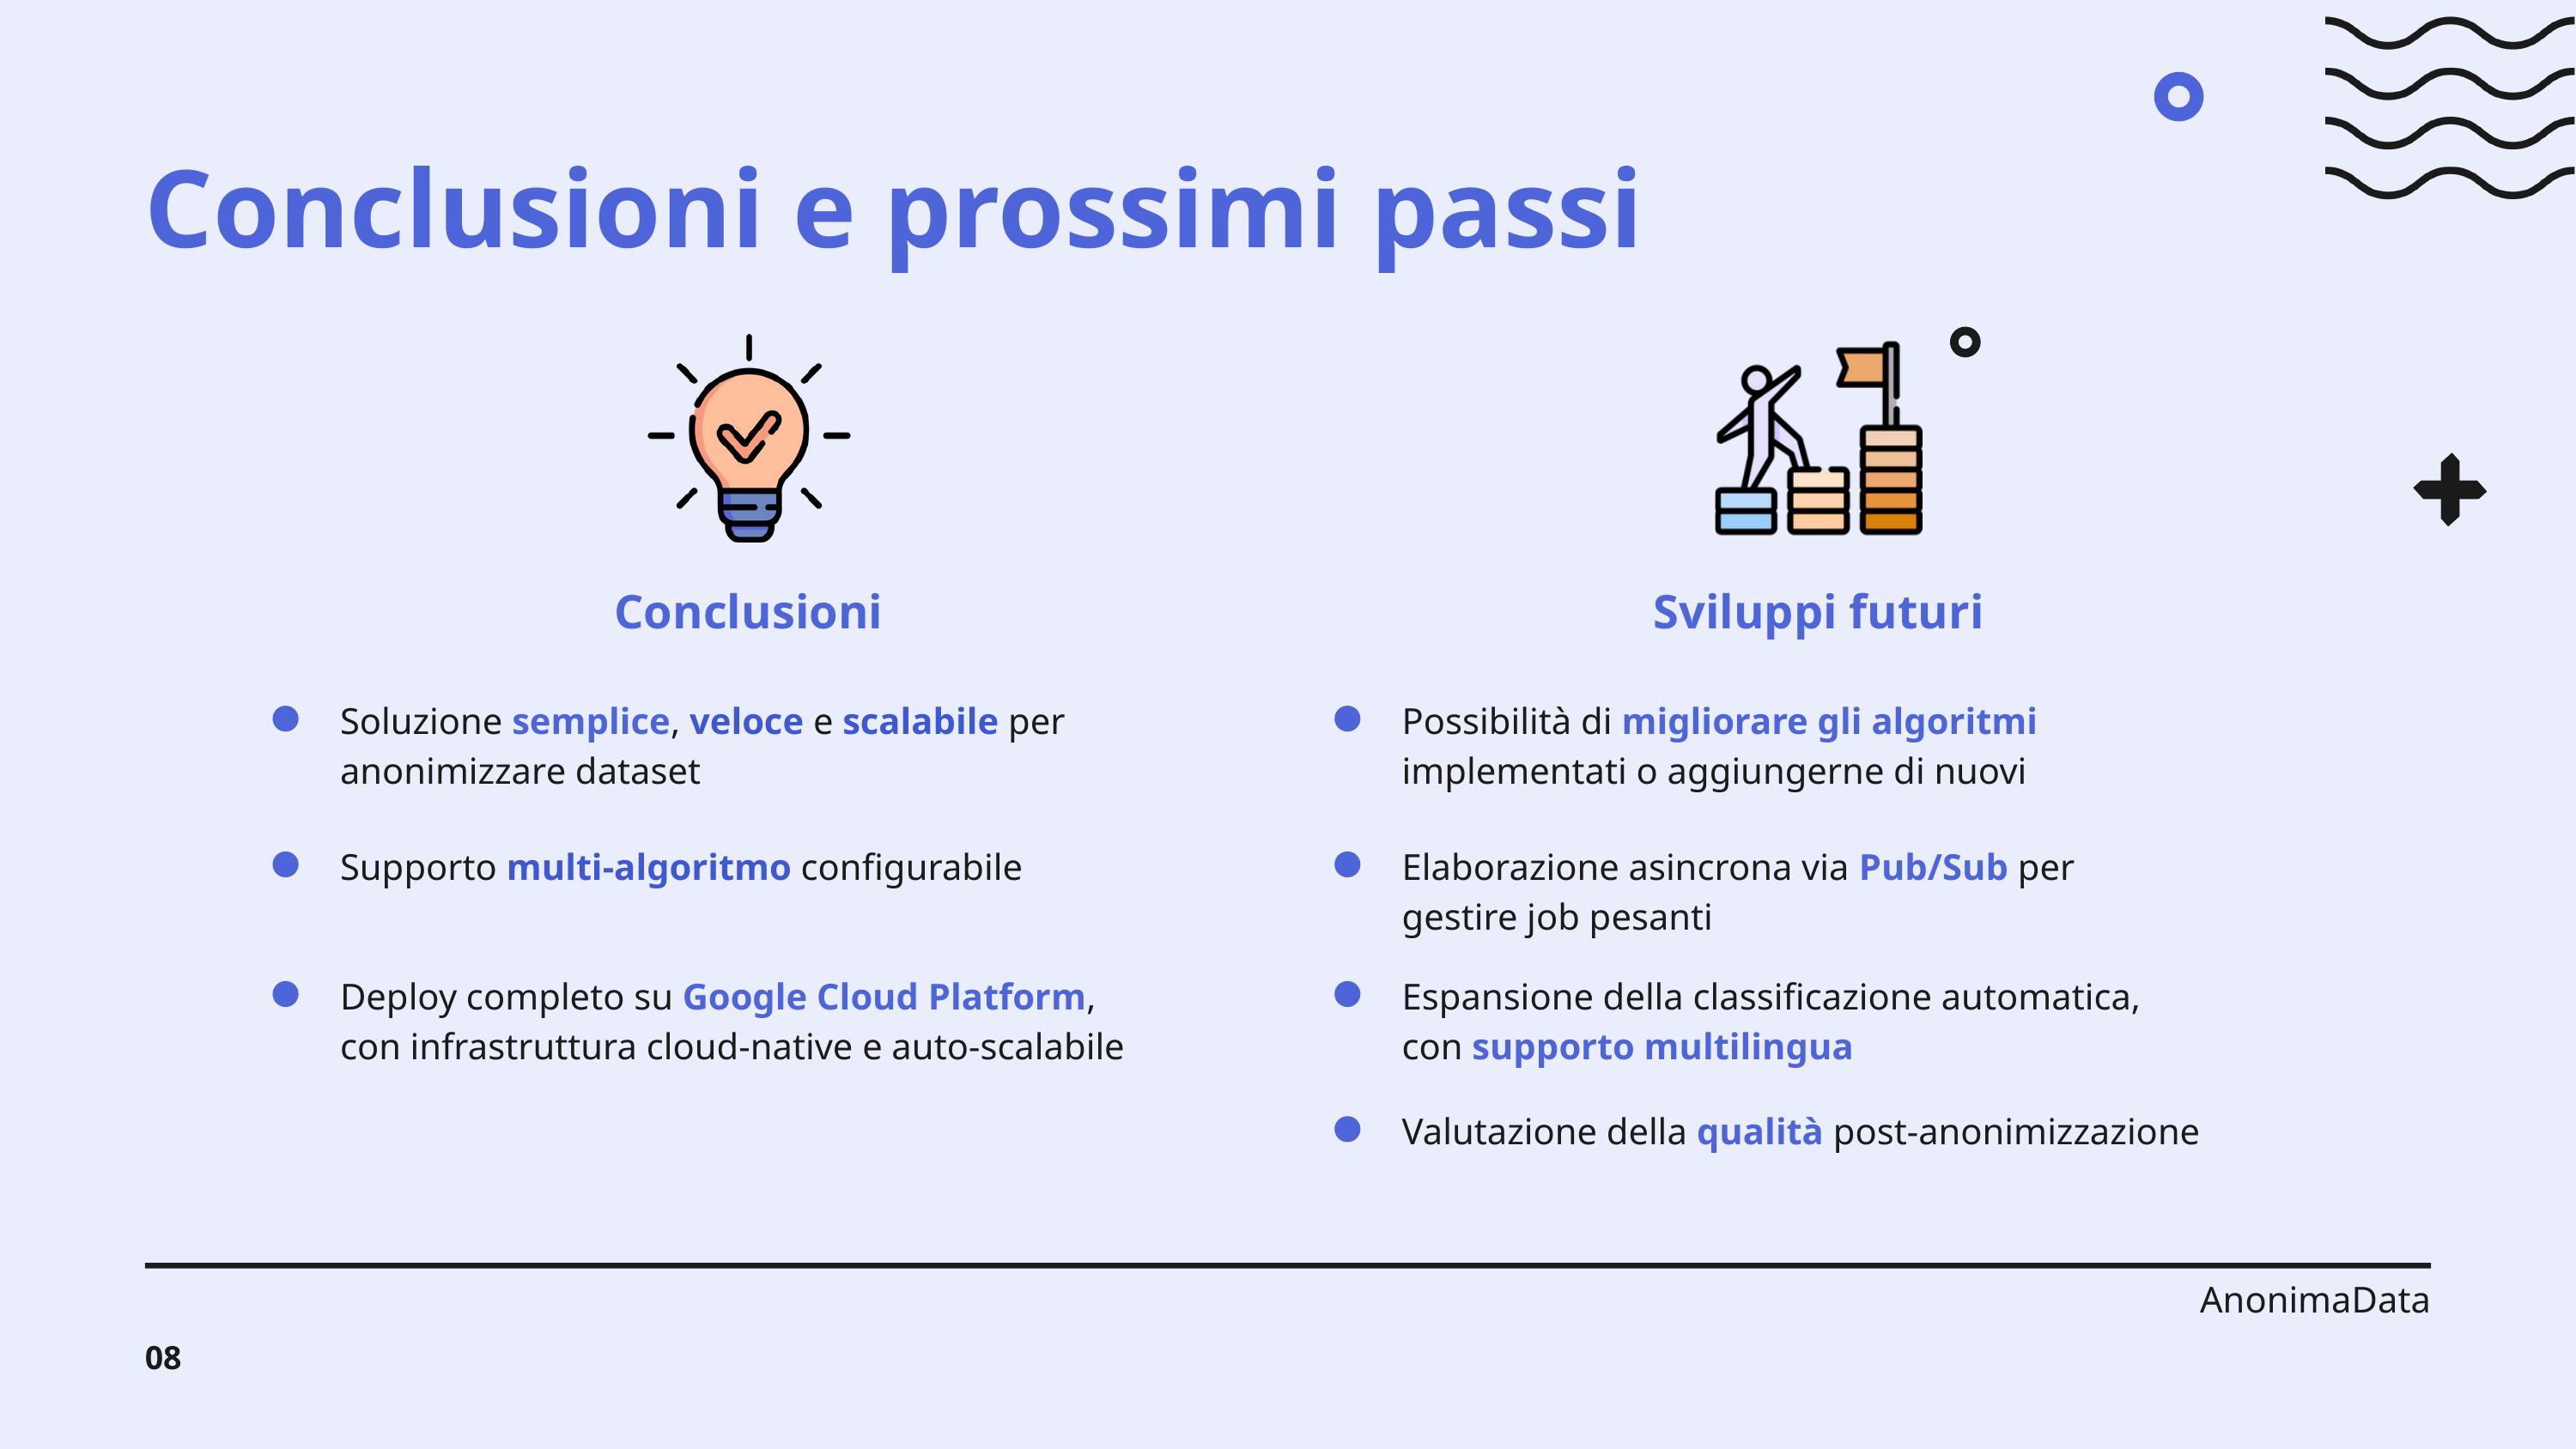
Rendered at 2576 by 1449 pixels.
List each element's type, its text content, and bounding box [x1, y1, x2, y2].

text_box AnonimaData [1807, 1270, 2432, 1320]
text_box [2154, 71, 2204, 122]
text_box 08 [144, 1331, 464, 1377]
text_box Conclusioni e prossimi passi [144, 151, 2326, 270]
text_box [272, 334, 2304, 1149]
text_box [1949, 326, 1981, 331]
text_box [144, 1263, 2432, 1269]
text_box [2325, 0, 2575, 208]
text_box [2413, 452, 2488, 527]
